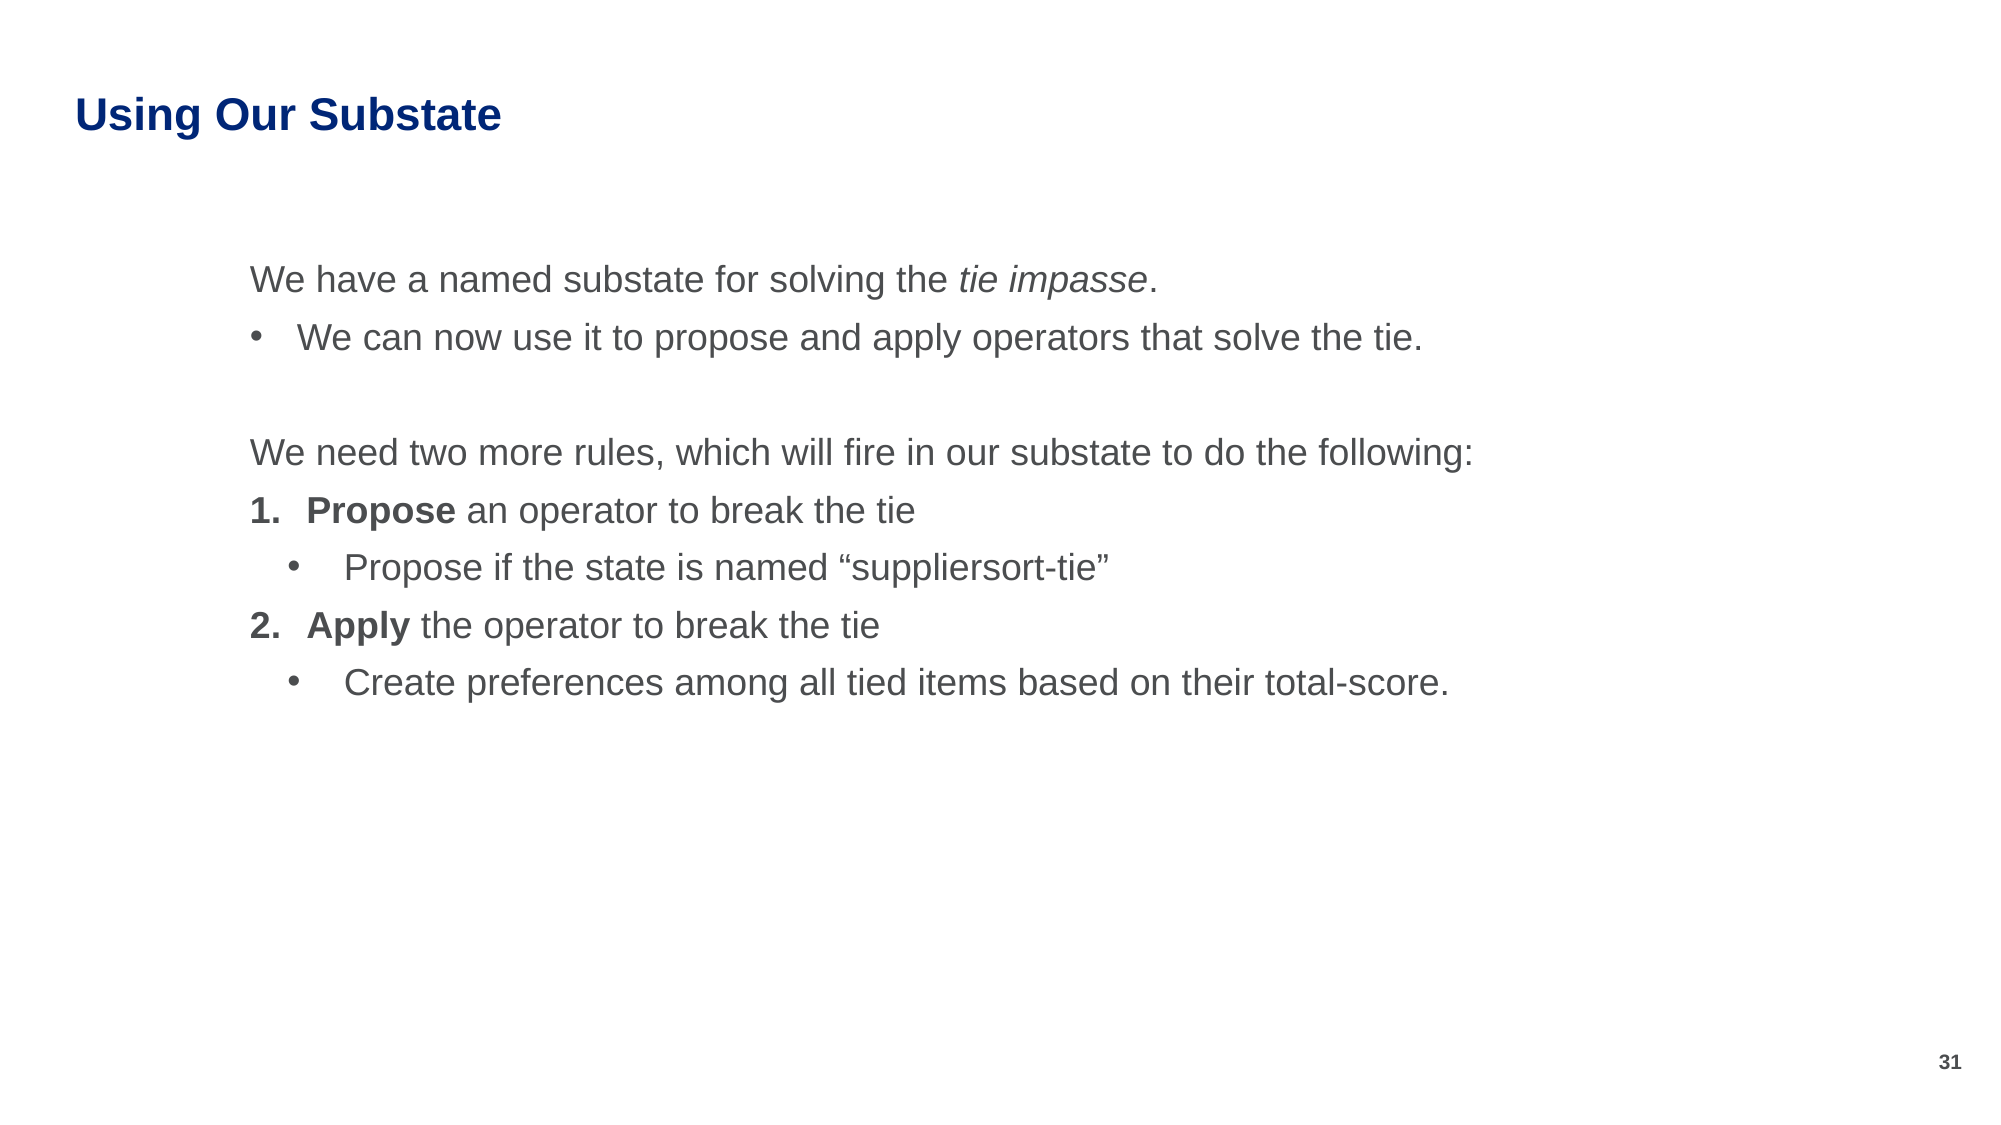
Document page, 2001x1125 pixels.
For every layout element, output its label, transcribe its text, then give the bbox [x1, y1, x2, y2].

title Using Our Substate [75, 91, 1650, 142]
list We have a named substate for solving the tie impasse. We can now use it to propose and apply operators that solve the tie. We need two more rules, which will fire in our substate to do the following: Propose an operator to break the tie Propose if the state is named “suppliersort-tie” Apply the operator to break the tie Create preferences among all tied items based on their total-score. [249, 255, 1750, 901]
